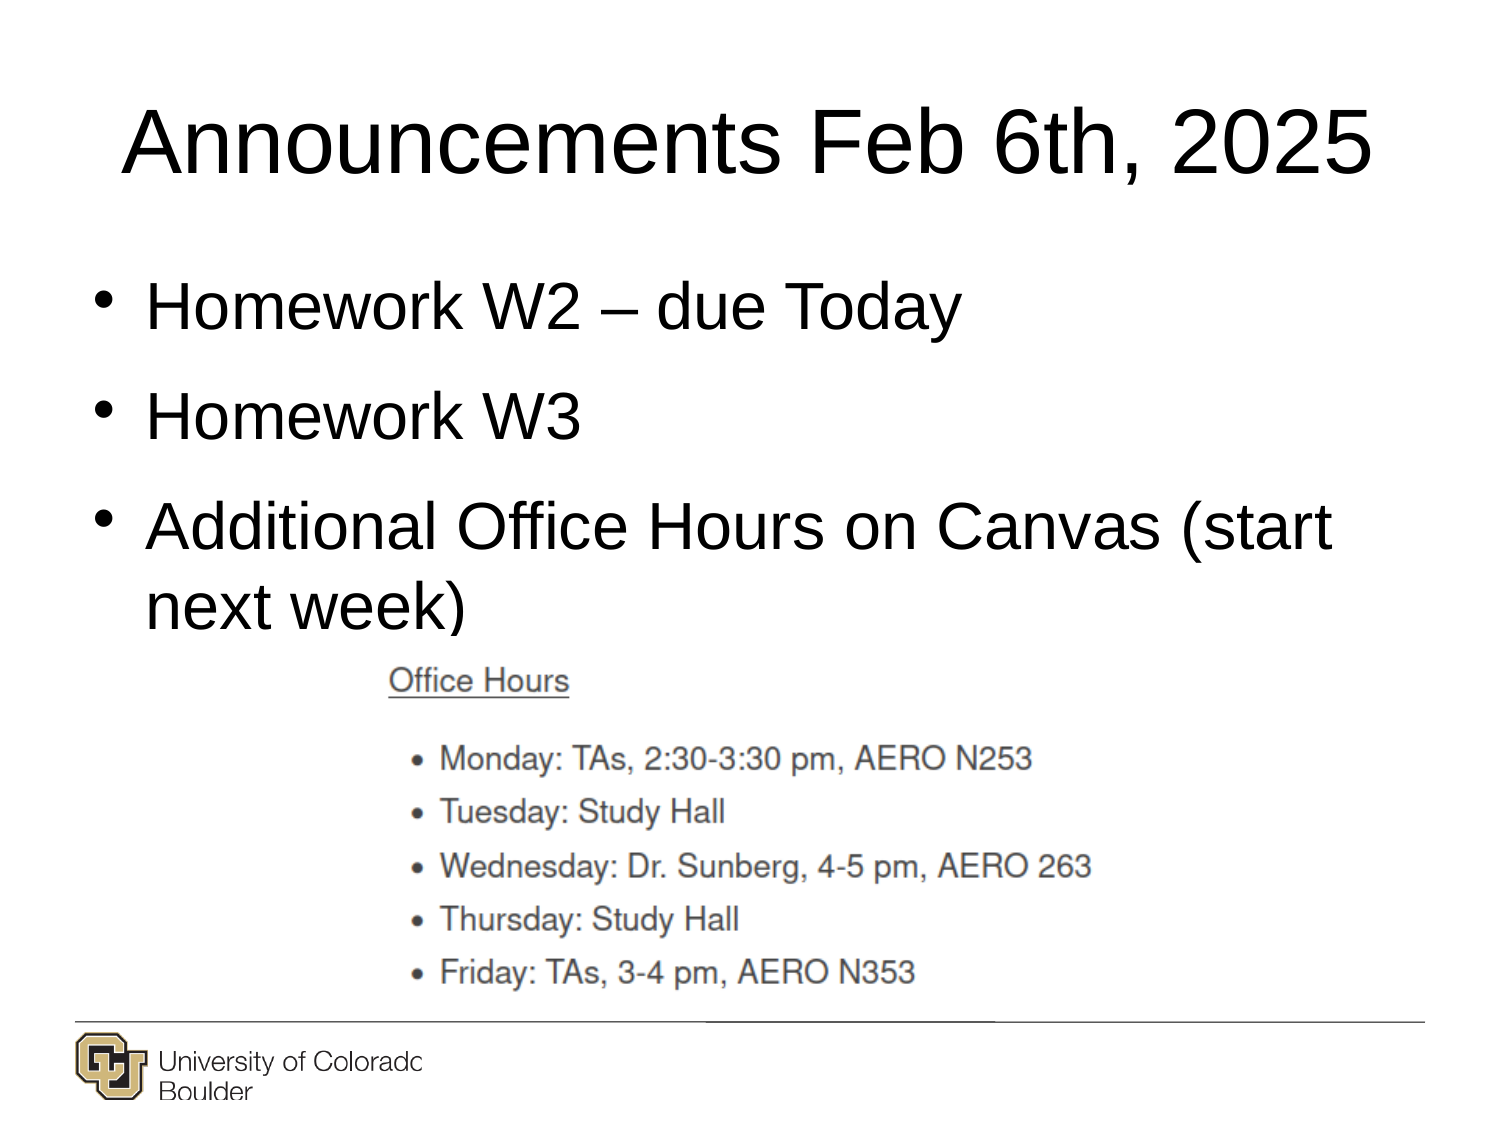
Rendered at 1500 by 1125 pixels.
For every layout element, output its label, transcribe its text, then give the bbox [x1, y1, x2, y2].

list Homework W2 – due Today Homework W3 Additional Office Hours on Canvas (start next week) [75, 263, 1422, 913]
title Announcements Feb 6th, 2025 [75, 44, 1422, 230]
picture [361, 635, 1147, 1012]
